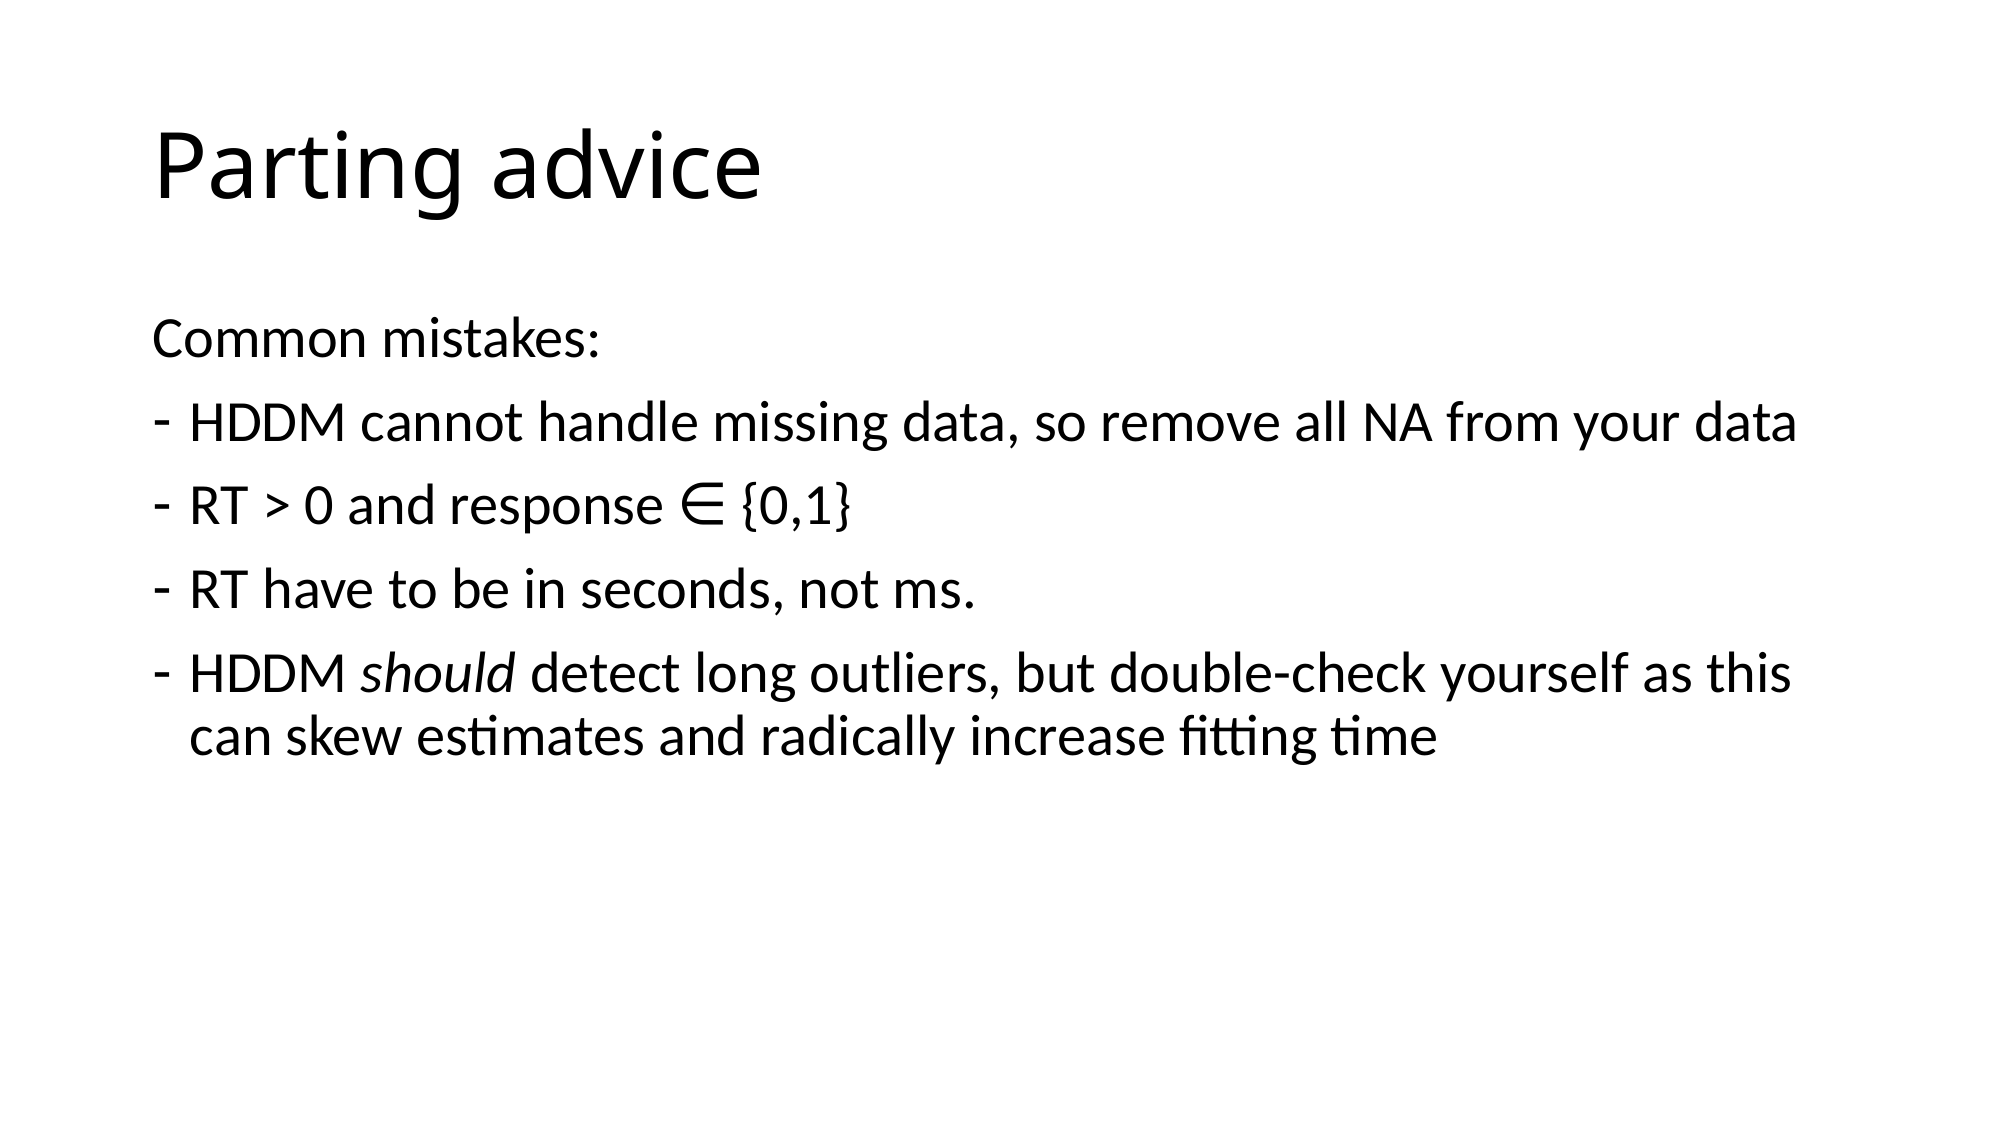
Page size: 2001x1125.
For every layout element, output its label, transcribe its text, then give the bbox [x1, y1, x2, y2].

list Common mistakes: HDDM cannot handle missing data, so remove all NA from your data RT > 0 and response ∈ {0,1} RT have to be in seconds, not ms. HDDM should detect long outliers, but double-check yourself as this can skew estimates and radically increase fitting time [137, 299, 1863, 1014]
title Parting advice [137, 59, 1863, 278]
